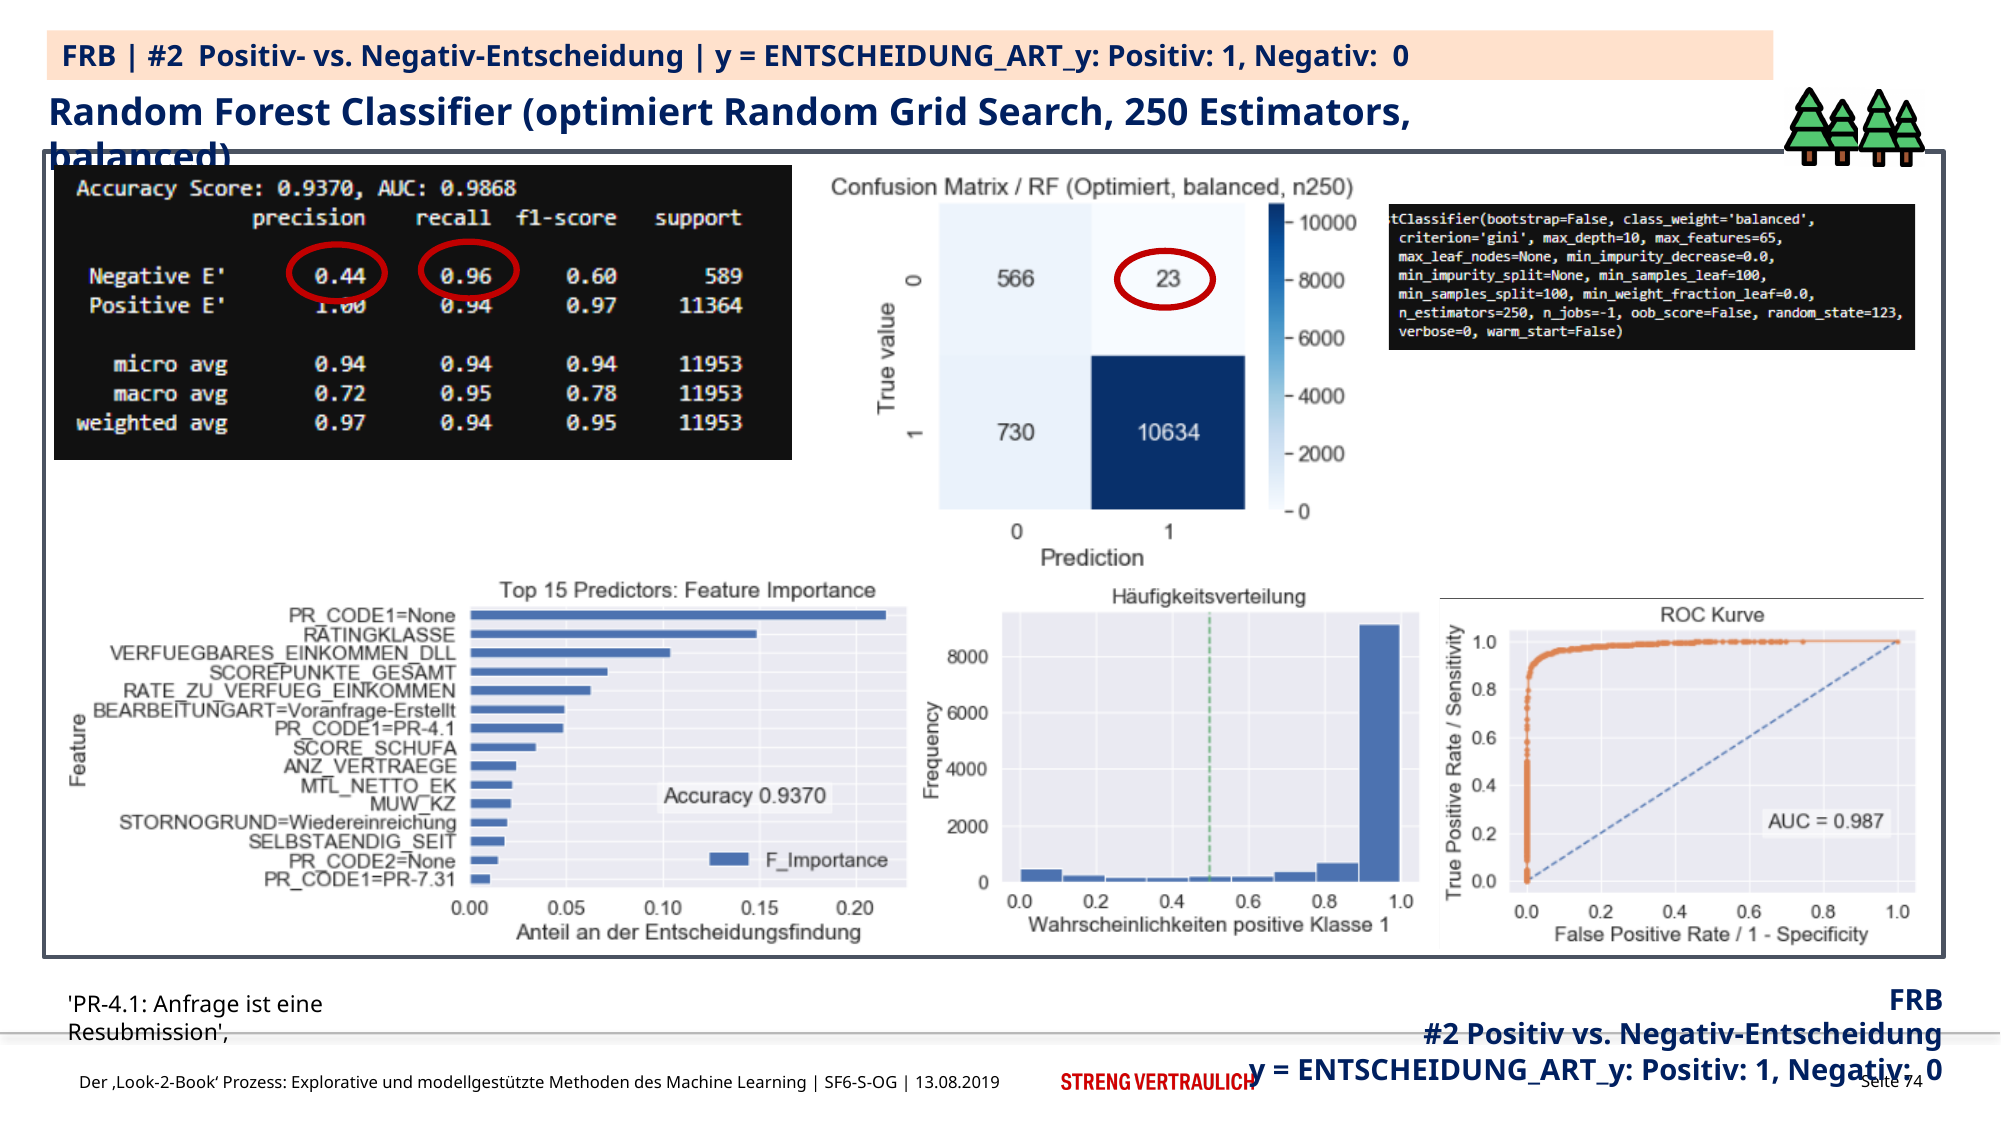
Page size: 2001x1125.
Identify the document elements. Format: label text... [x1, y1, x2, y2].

picture [1388, 204, 1916, 351]
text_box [1784, 87, 1927, 168]
text_box FRB | #2 Positiv- vs. Negativ-Entscheidung | y = ENTSCHEIDUNG_ART_y: Positiv: 1, Negativ: 0 [46, 30, 1774, 80]
picture [62, 170, 1427, 952]
text_box Random Forest Classifier (optimiert Random Grid Search, 250 Estimators, balanced) [33, 80, 1539, 186]
picture [1061, 1073, 1201, 1090]
picture [1439, 598, 1924, 949]
picture [54, 165, 792, 460]
text_box FRB #2 Positiv vs. Negativ-Entscheidung y = ENTSCHEIDUNG_ART_y: Positiv: 1, Negativ: 0 [1201, 973, 1959, 1094]
text_box [918, 149, 1946, 959]
text_box [42, 186, 820, 959]
text_box 'PR-4.1: Anfrage ist eine Resubmission', [52, 982, 478, 1052]
